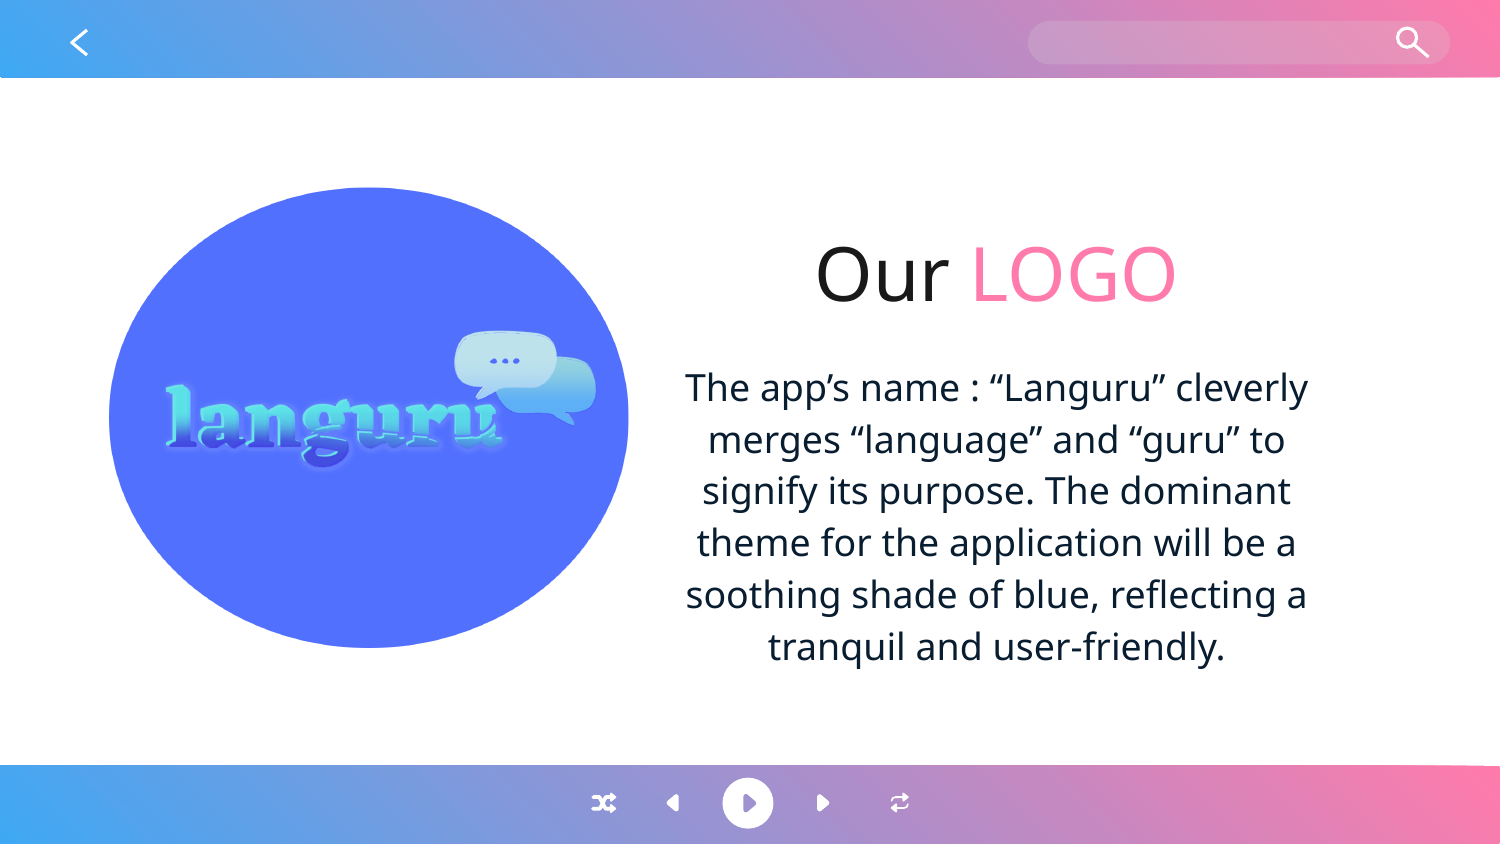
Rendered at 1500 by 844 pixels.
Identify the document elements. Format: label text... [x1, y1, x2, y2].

title Our LOGO [649, 211, 1349, 317]
picture [76, 137, 646, 707]
list The app’s name : “Languru” cleverly merges “language” and “guru” to signify its purpose. The dominant theme for the application will be a soothing shade of blue, reflecting a tranquil and user-friendly. [649, 342, 1349, 633]
